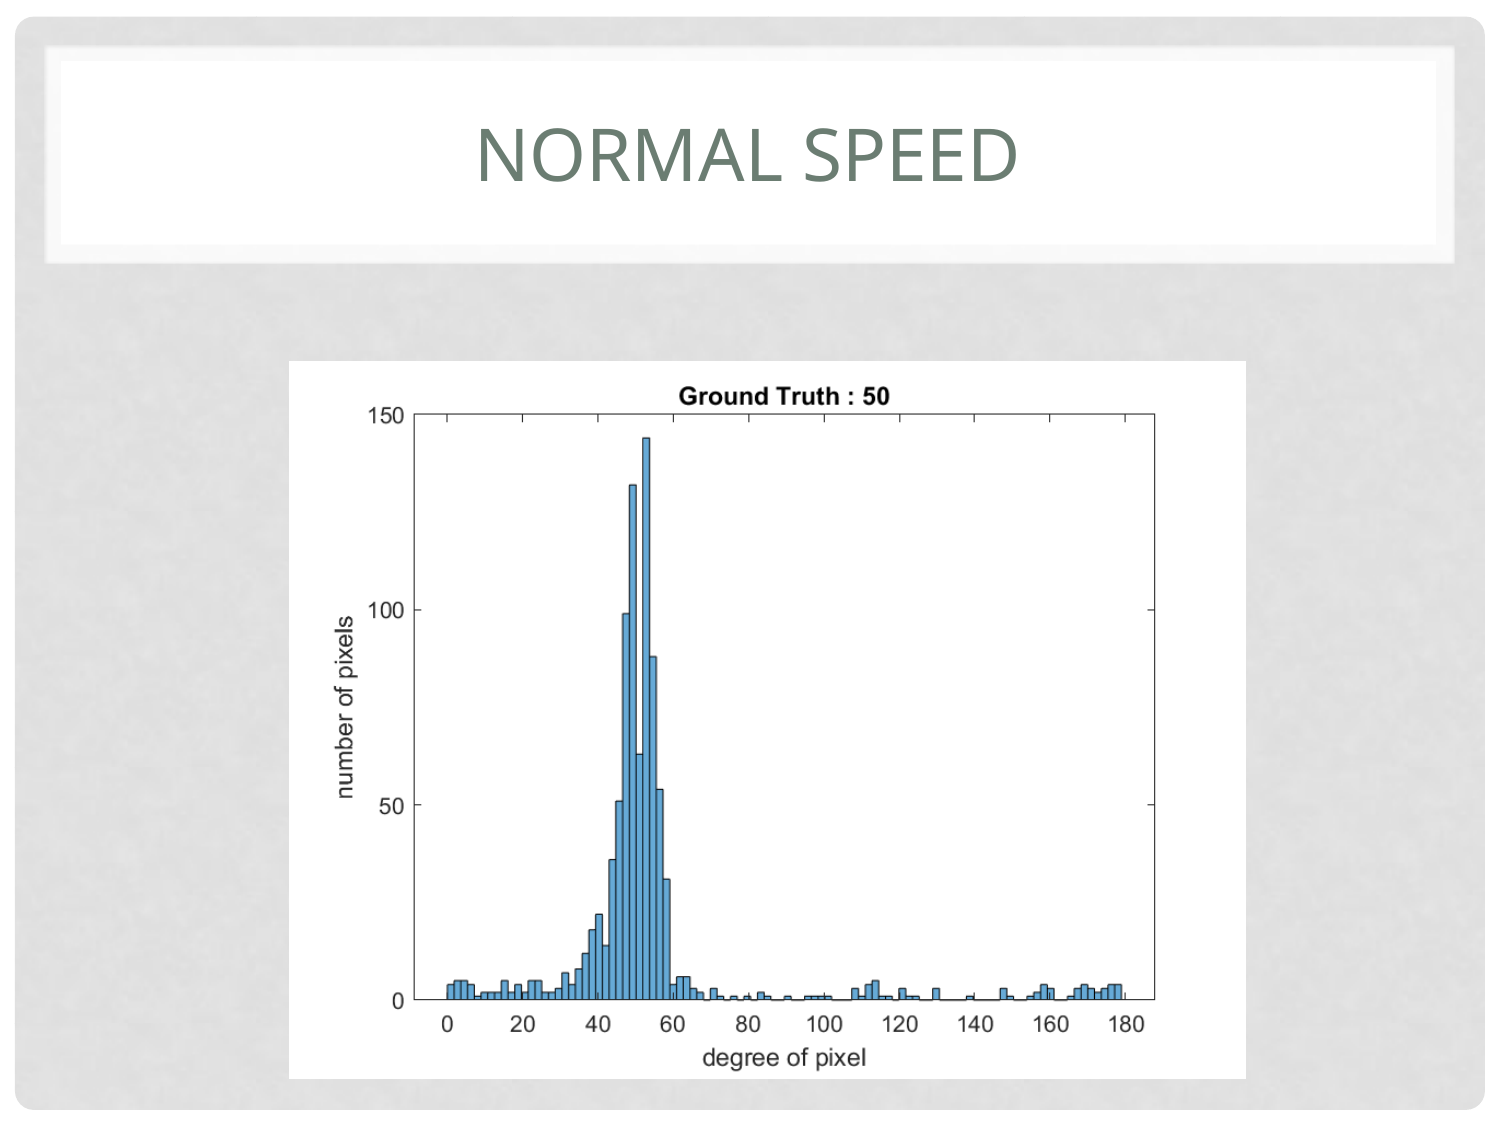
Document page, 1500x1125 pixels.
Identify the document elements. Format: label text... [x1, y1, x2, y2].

title Normal speed [69, 66, 1425, 238]
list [289, 361, 1246, 1079]
